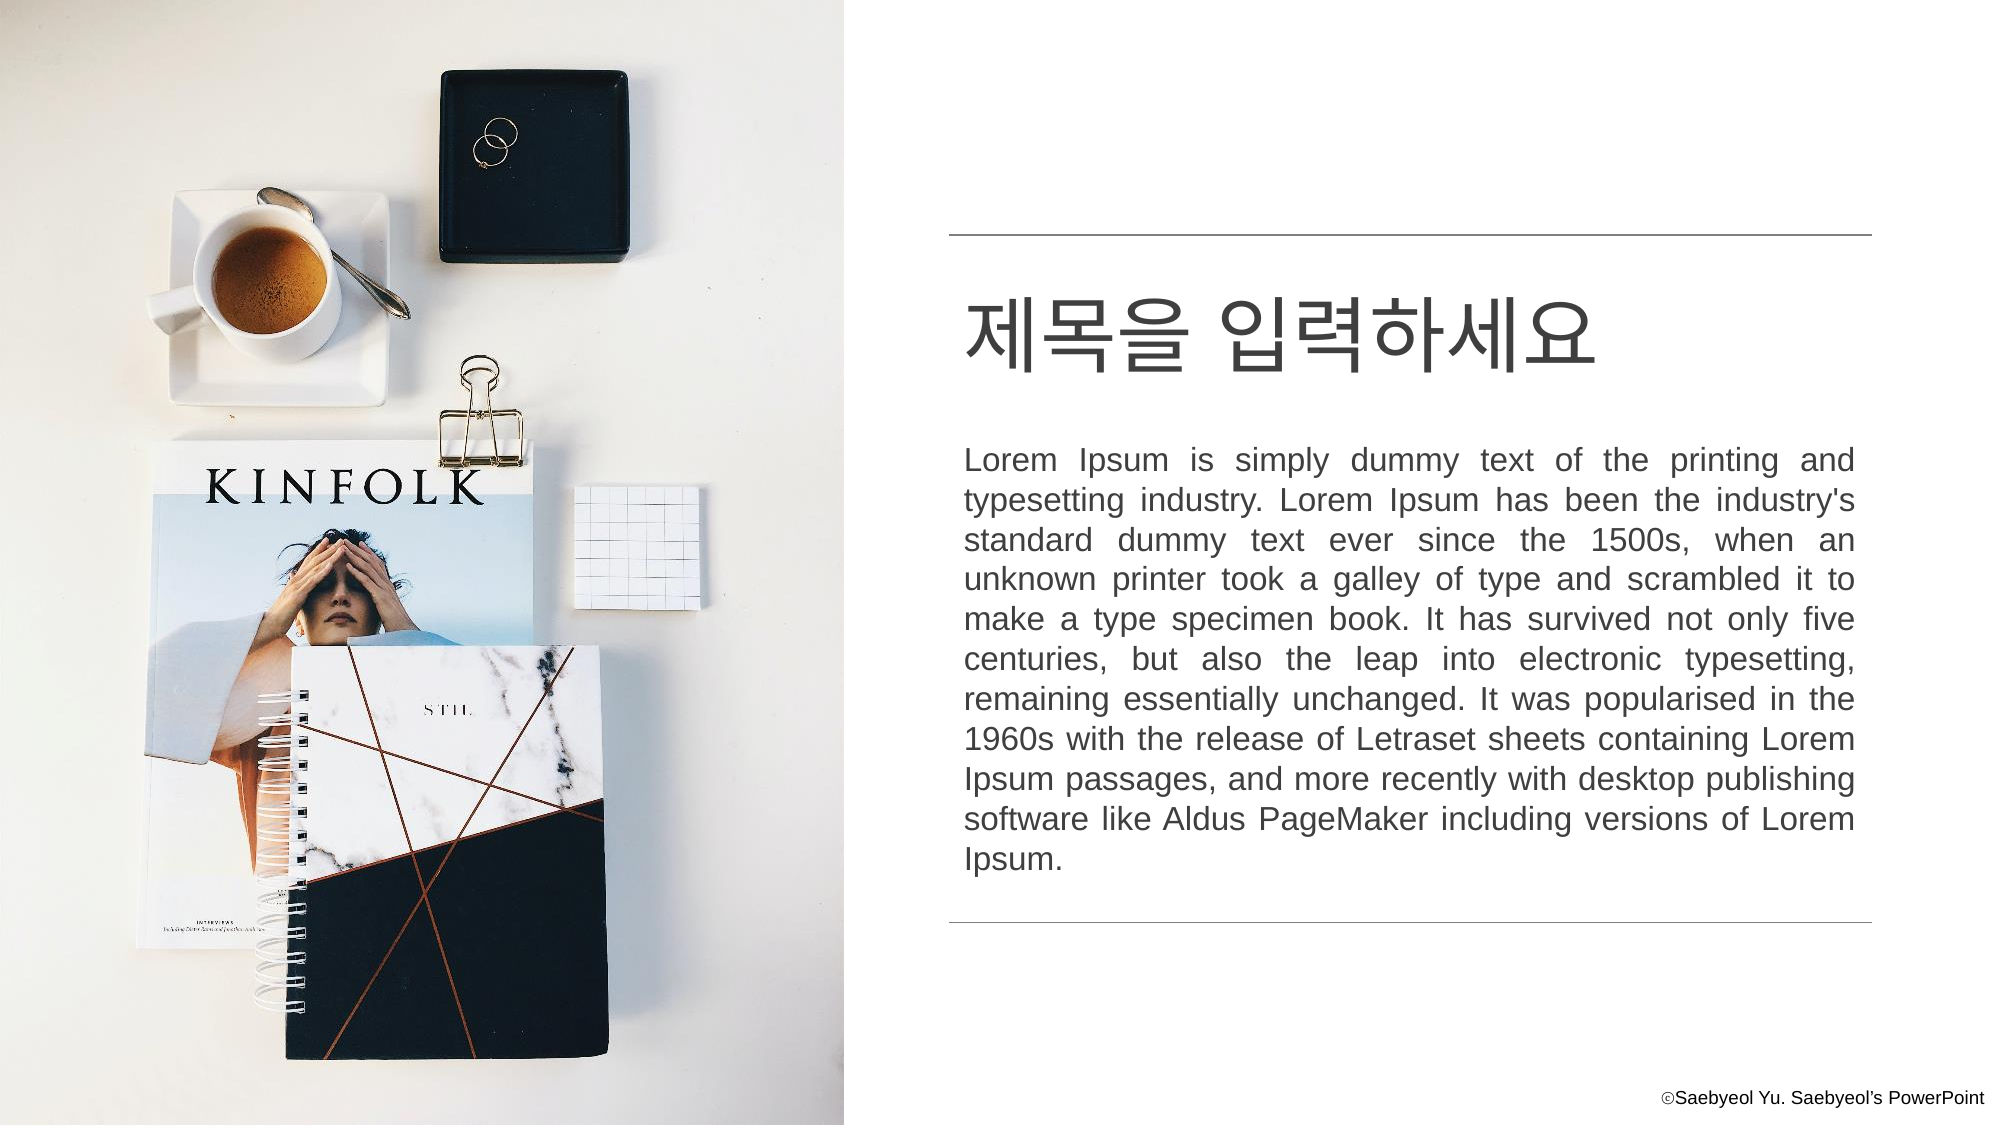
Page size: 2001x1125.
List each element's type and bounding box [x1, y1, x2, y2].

text_box [948, 234, 1914, 923]
picture [0, 0, 844, 1125]
